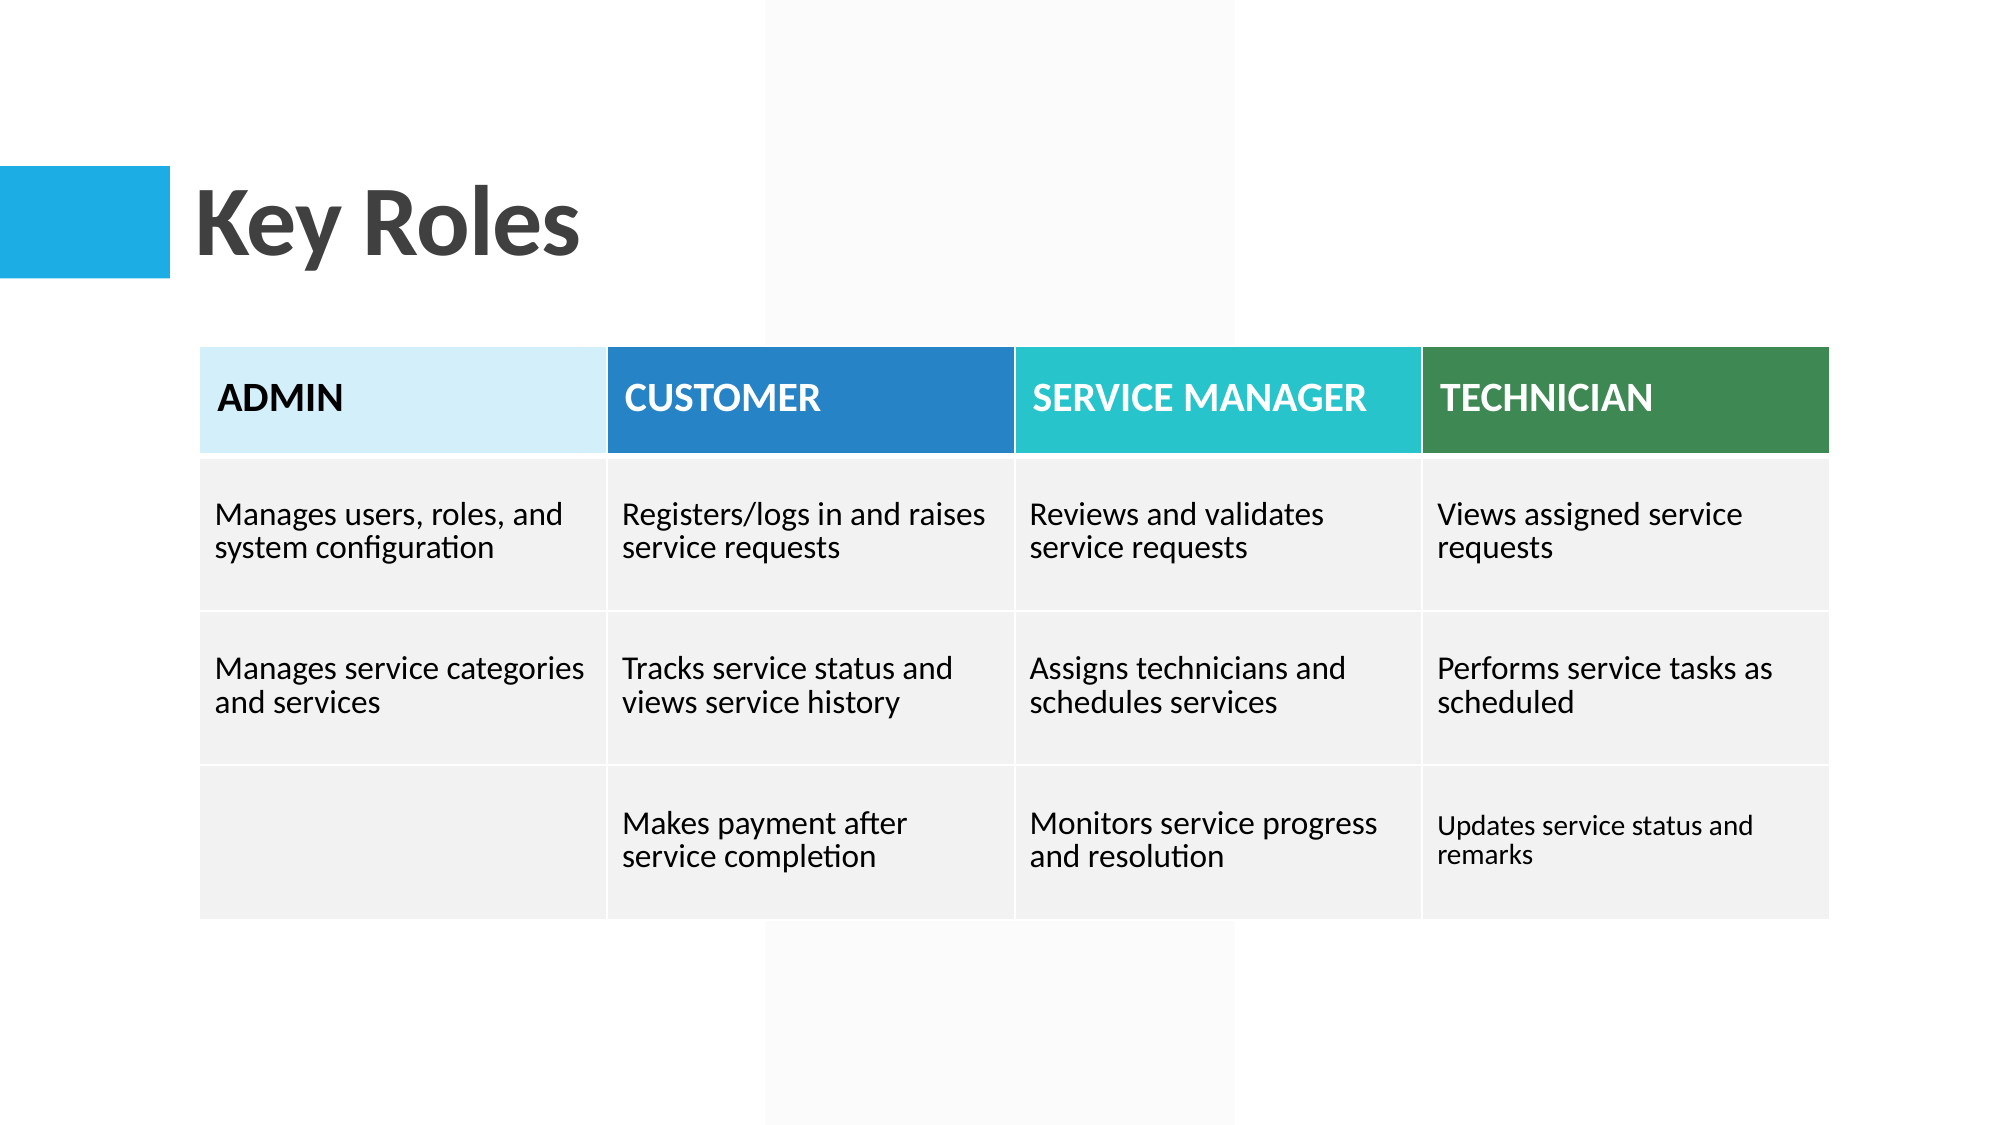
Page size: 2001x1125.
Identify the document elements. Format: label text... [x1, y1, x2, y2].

table_cell Makes payment after service completion [608, 766, 1014, 919]
table_cell Tracks service status and views service history [608, 612, 1014, 764]
table_cell Performs service tasks as scheduled [1423, 612, 1829, 764]
table_header TECHNICIAN [1423, 347, 1829, 453]
table_cell Registers/logs in and raises service requests [608, 459, 1014, 610]
table_cell Manages service categories and services [200, 612, 606, 764]
title Key Roles [180, 47, 1830, 285]
table_cell Monitors service progress and resolution [1016, 766, 1421, 919]
table_cell Reviews and validates service requests [1016, 459, 1421, 610]
table_cell Updates service status and remarks [1423, 766, 1829, 919]
table_header SERVICE MANAGER [1016, 347, 1421, 453]
table_cell Assigns technicians and schedules services [1016, 612, 1421, 764]
table_cell Views assigned service requests [1423, 459, 1829, 610]
table_header ADMIN [200, 347, 606, 453]
table_header CUSTOMER [608, 347, 1014, 453]
table_cell [200, 766, 606, 919]
table_cell Manages users, roles, and system configuration [200, 459, 606, 610]
